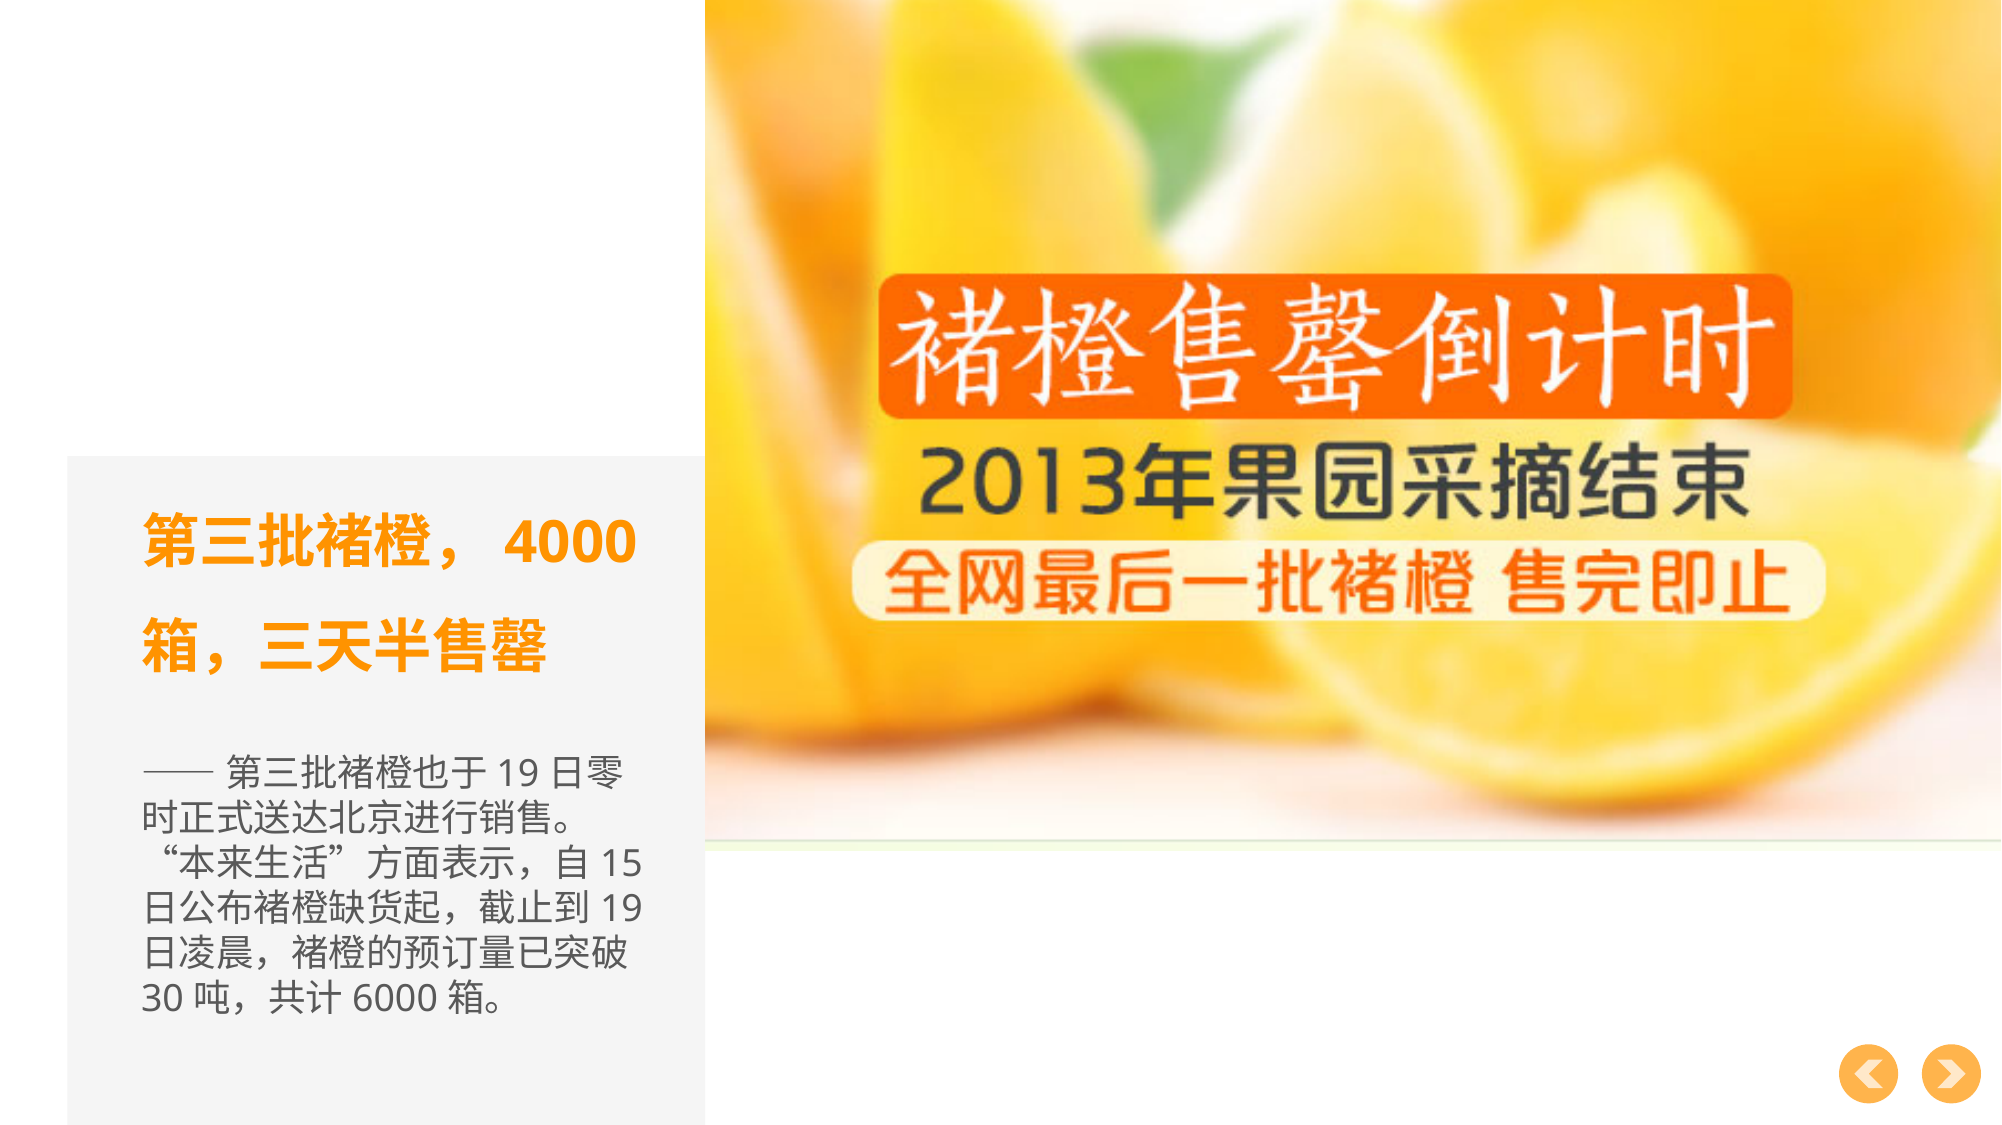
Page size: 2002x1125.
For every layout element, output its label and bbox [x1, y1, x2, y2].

picture [704, 0, 2002, 852]
text_box [67, 455, 706, 1125]
